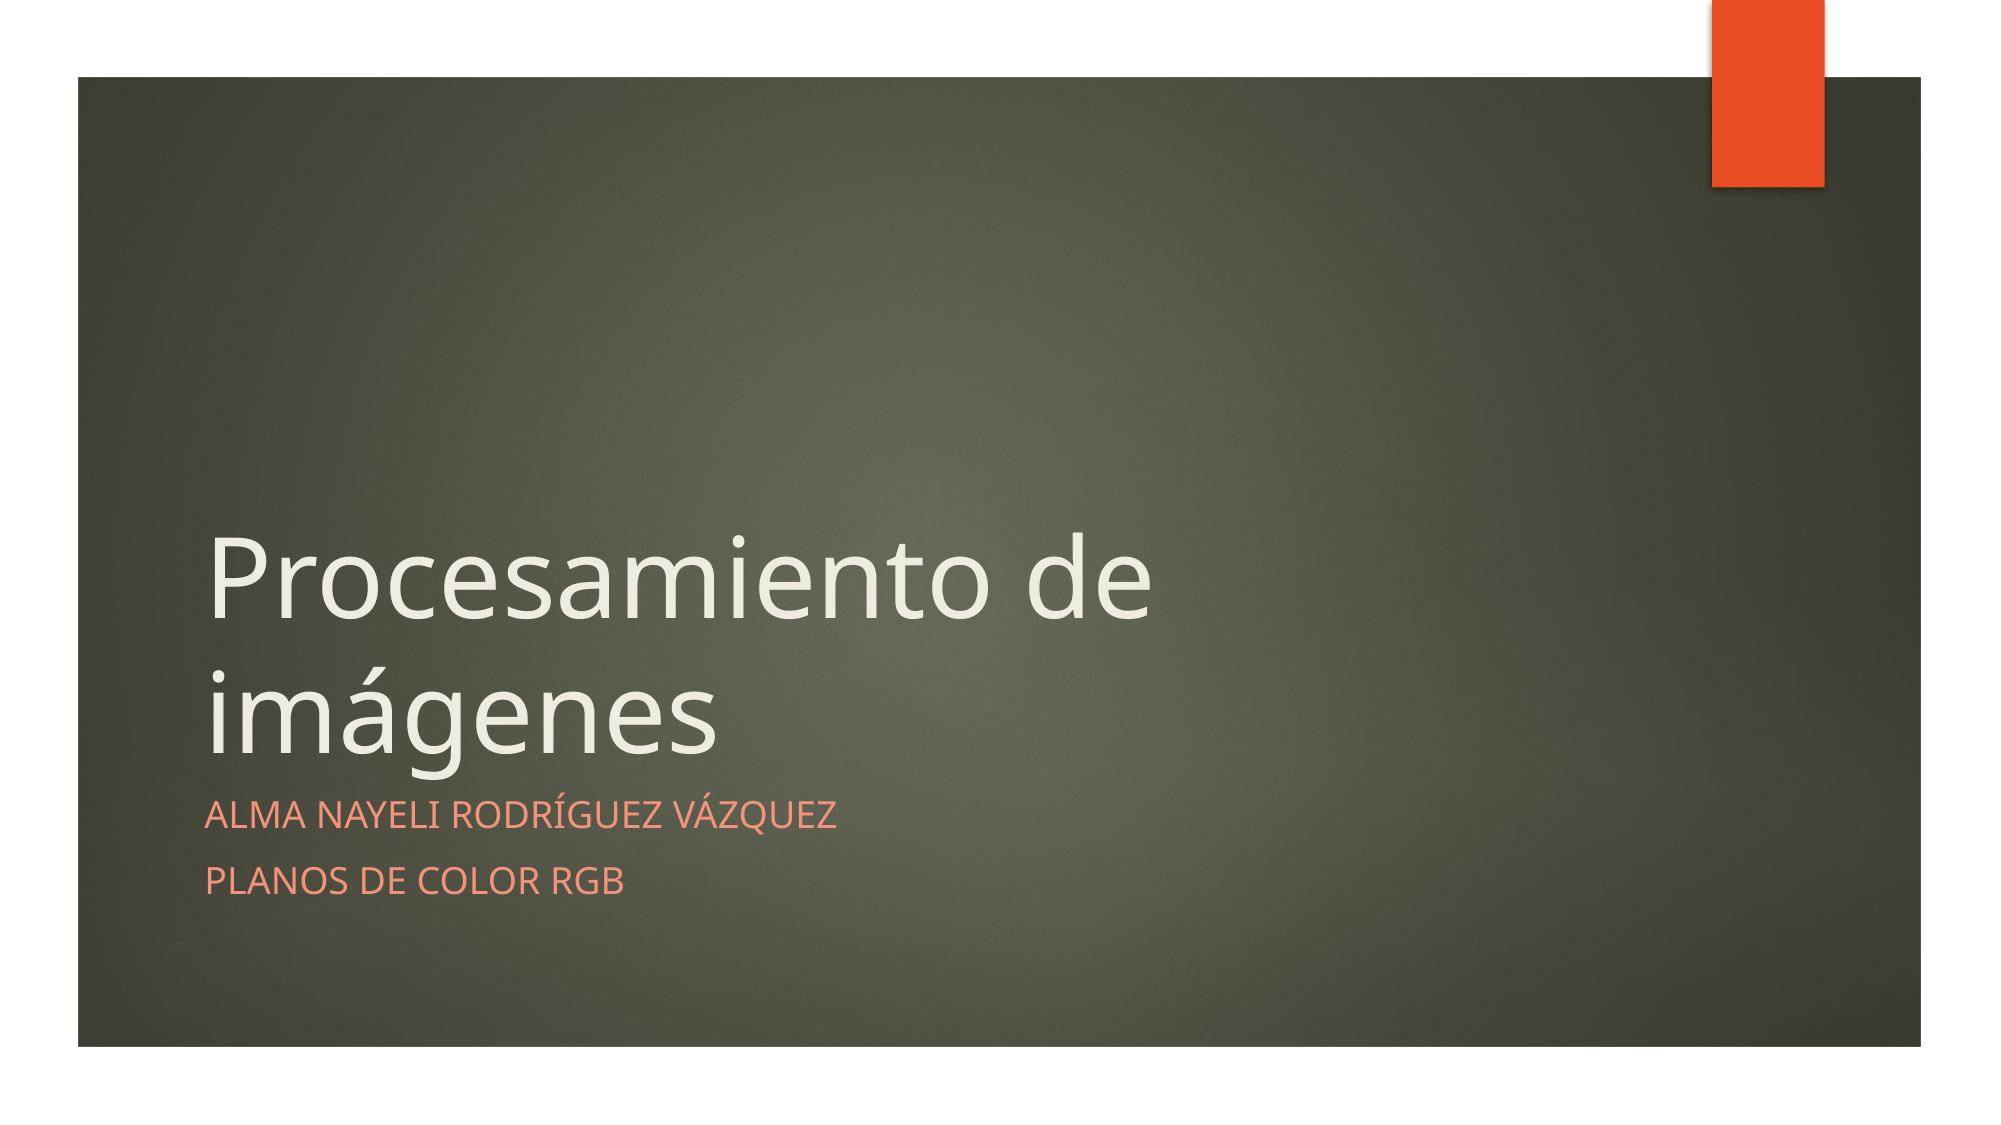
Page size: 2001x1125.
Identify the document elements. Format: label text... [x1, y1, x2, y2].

title Procesamiento de imágenes [189, 344, 1638, 783]
subtitle Alma Nayeli Rodríguez VÁzquez Planos de color rgb [189, 783, 1638, 925]
